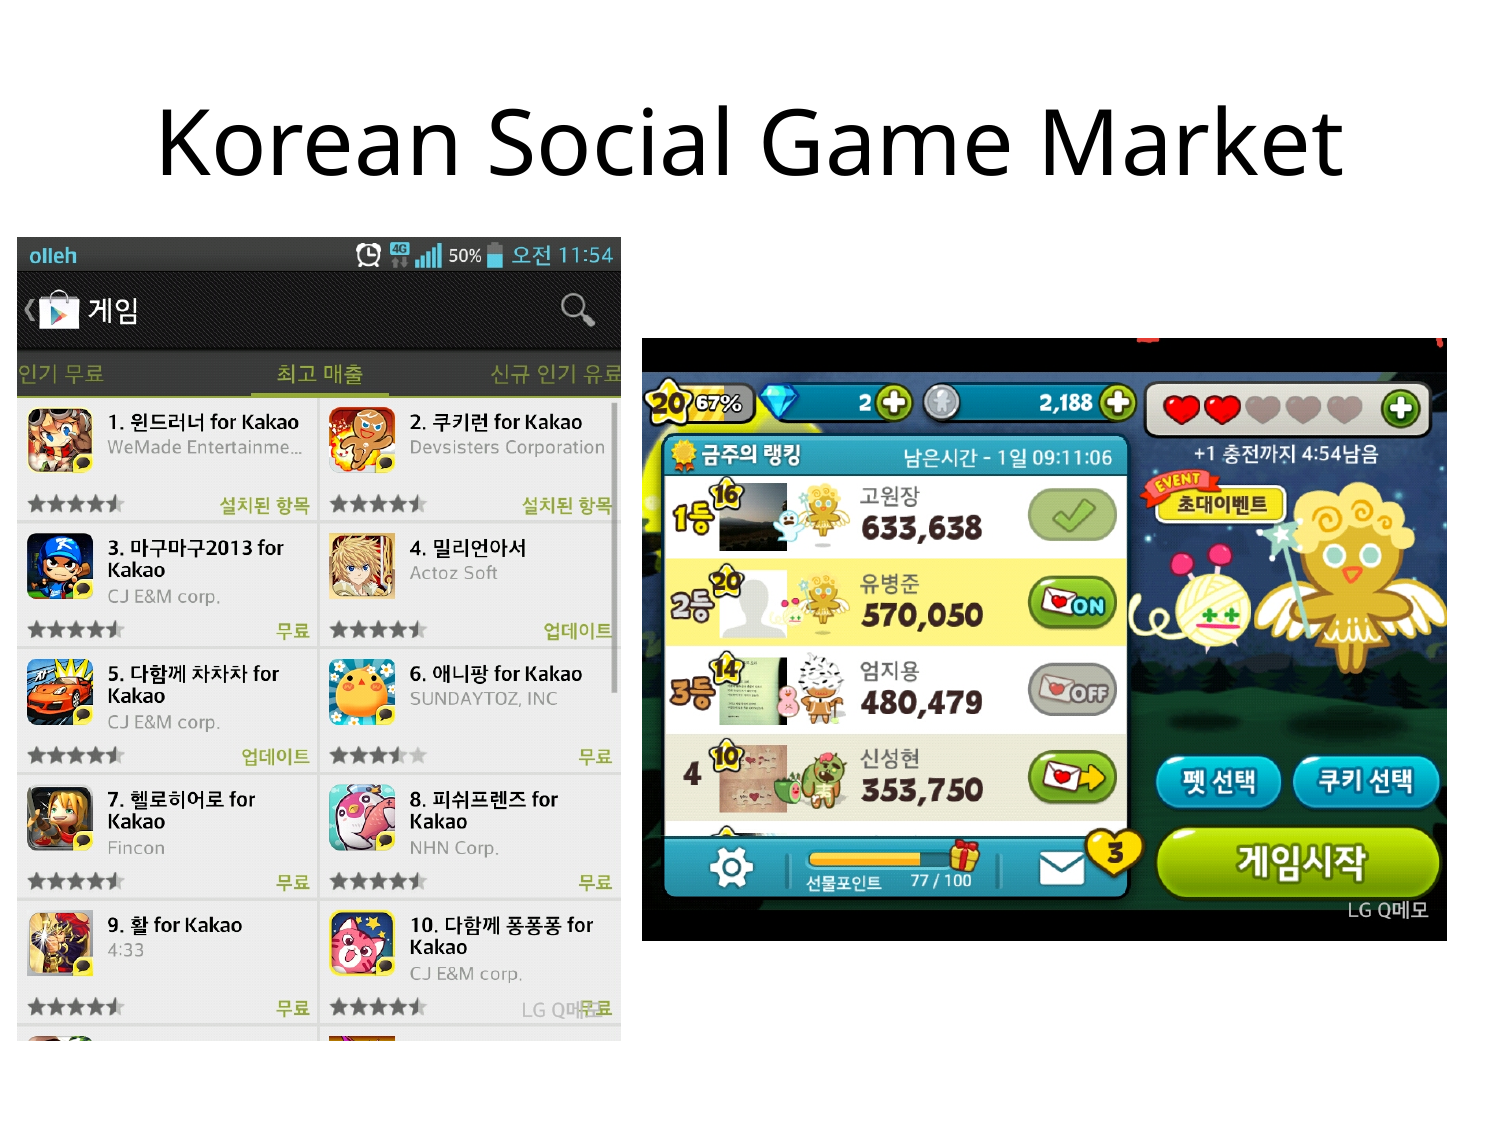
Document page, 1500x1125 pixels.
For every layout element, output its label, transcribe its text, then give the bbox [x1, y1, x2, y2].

picture [17, 237, 621, 1042]
picture [642, 337, 1447, 941]
title Korean Social Game Market [75, 45, 1425, 233]
